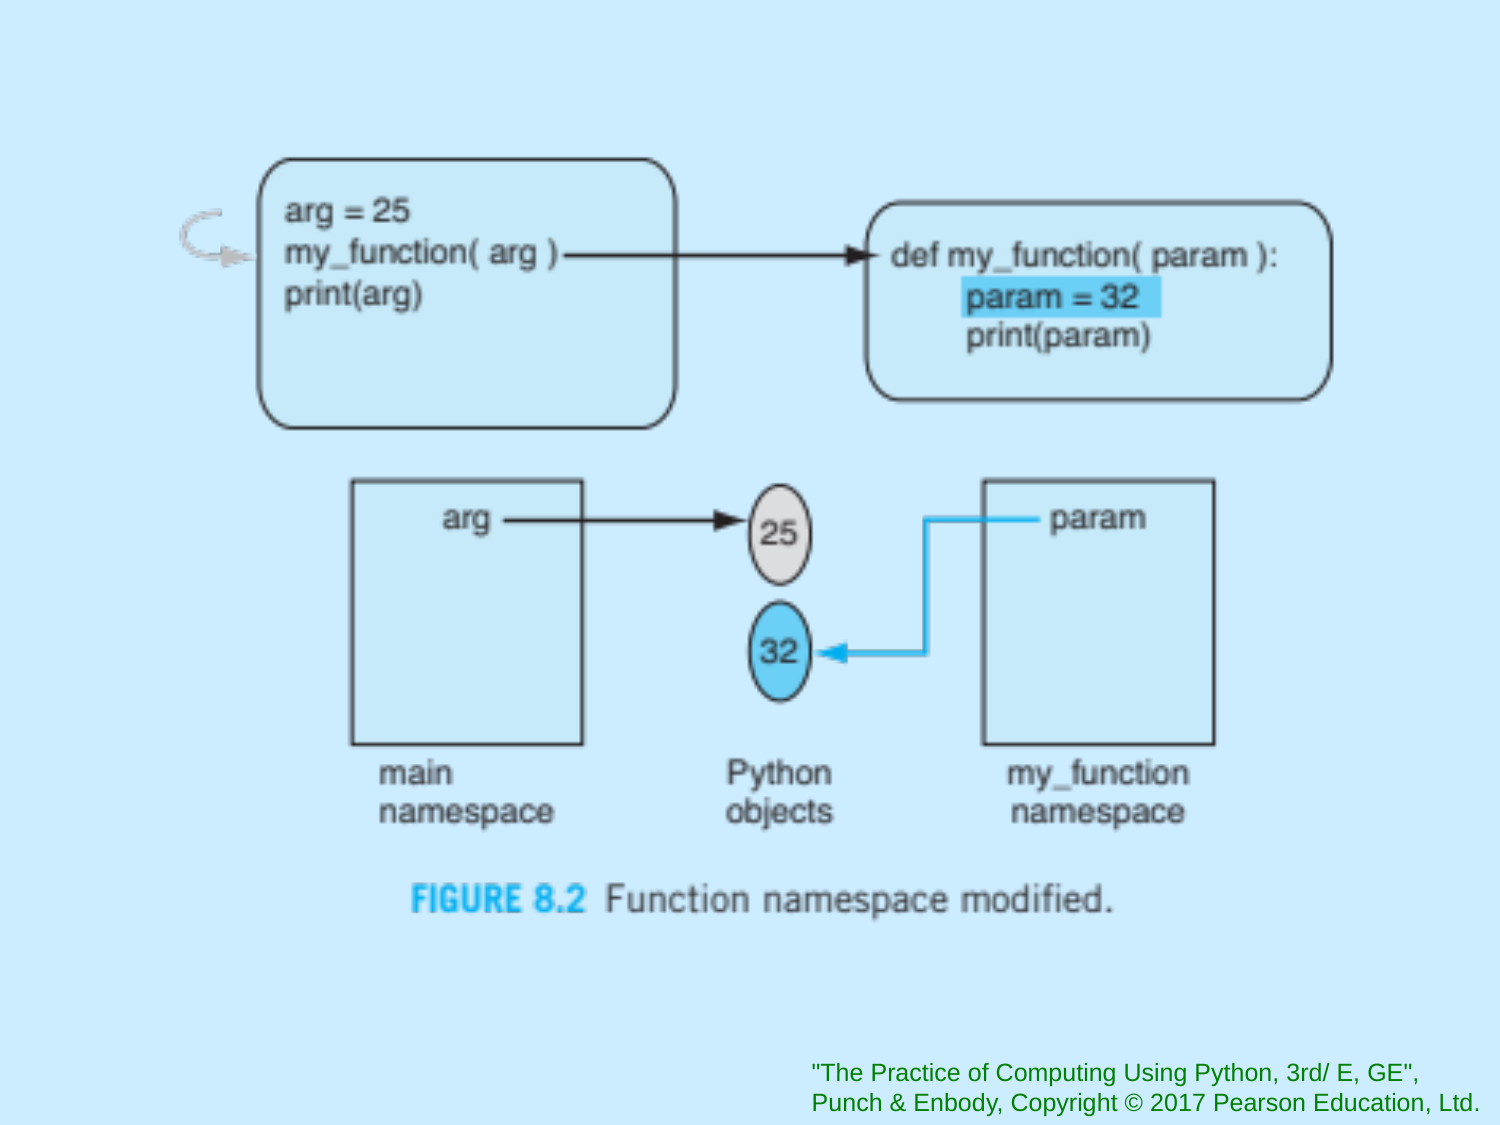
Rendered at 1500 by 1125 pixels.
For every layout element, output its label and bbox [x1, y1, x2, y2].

list [162, 143, 1363, 936]
